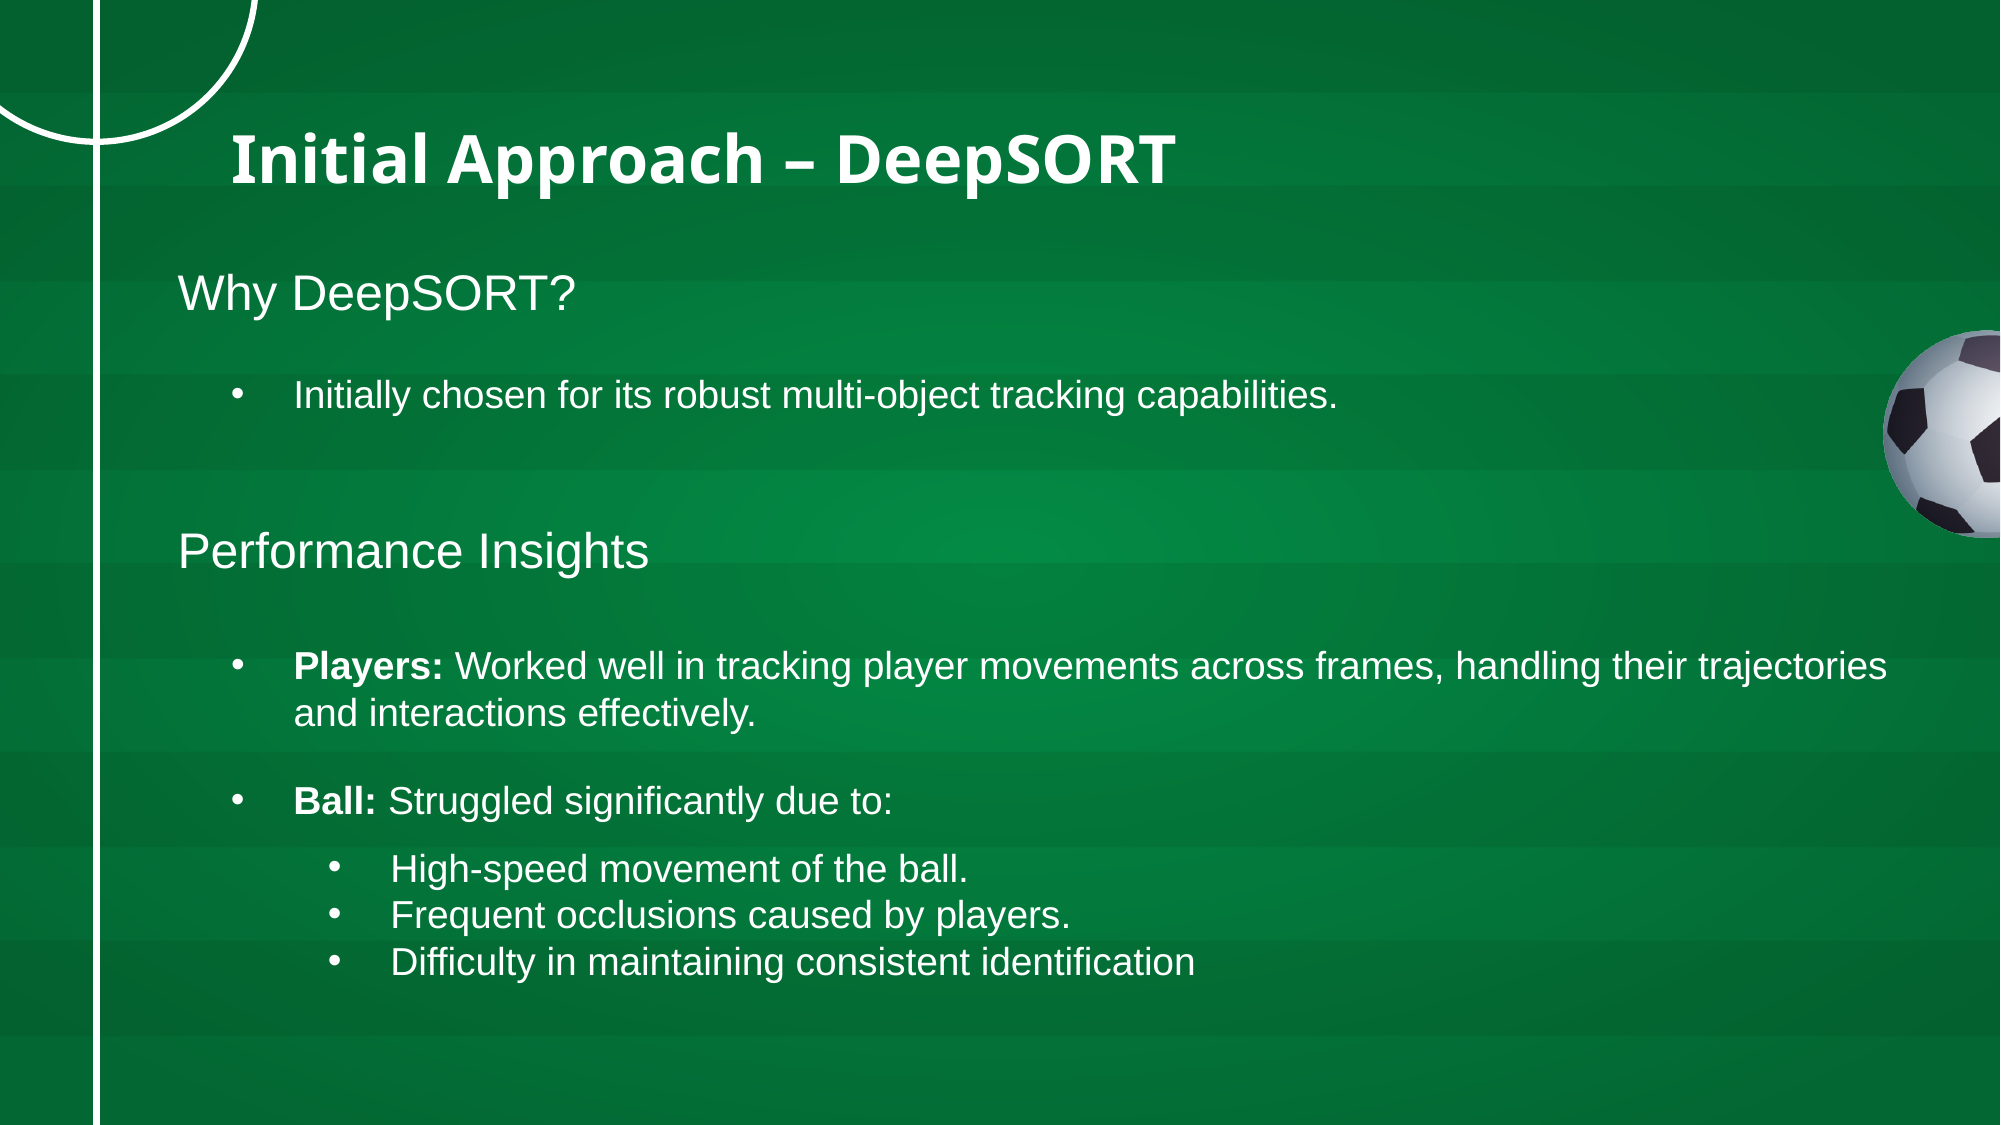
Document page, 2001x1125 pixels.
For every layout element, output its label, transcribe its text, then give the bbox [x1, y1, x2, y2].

text_box Performance Insights [157, 508, 1236, 589]
text_box High-speed movement of the ball. Frequent occlusions caused by players. Difficulty in maintaining consistent identification [307, 833, 1386, 994]
text_box Initially chosen for its robust multi-object tracking capabilities. [210, 359, 1536, 427]
text_box Why DeepSORT? [157, 250, 1204, 331]
title Initial Approach – DeepSORT [210, 97, 1344, 223]
picture [1883, 330, 2001, 538]
text_box Players: Worked well in tracking player movements across frames, handling their trajectories and interactions effectively. [210, 630, 1920, 744]
text_box Ball: Struggled significantly due to: [210, 766, 1289, 833]
